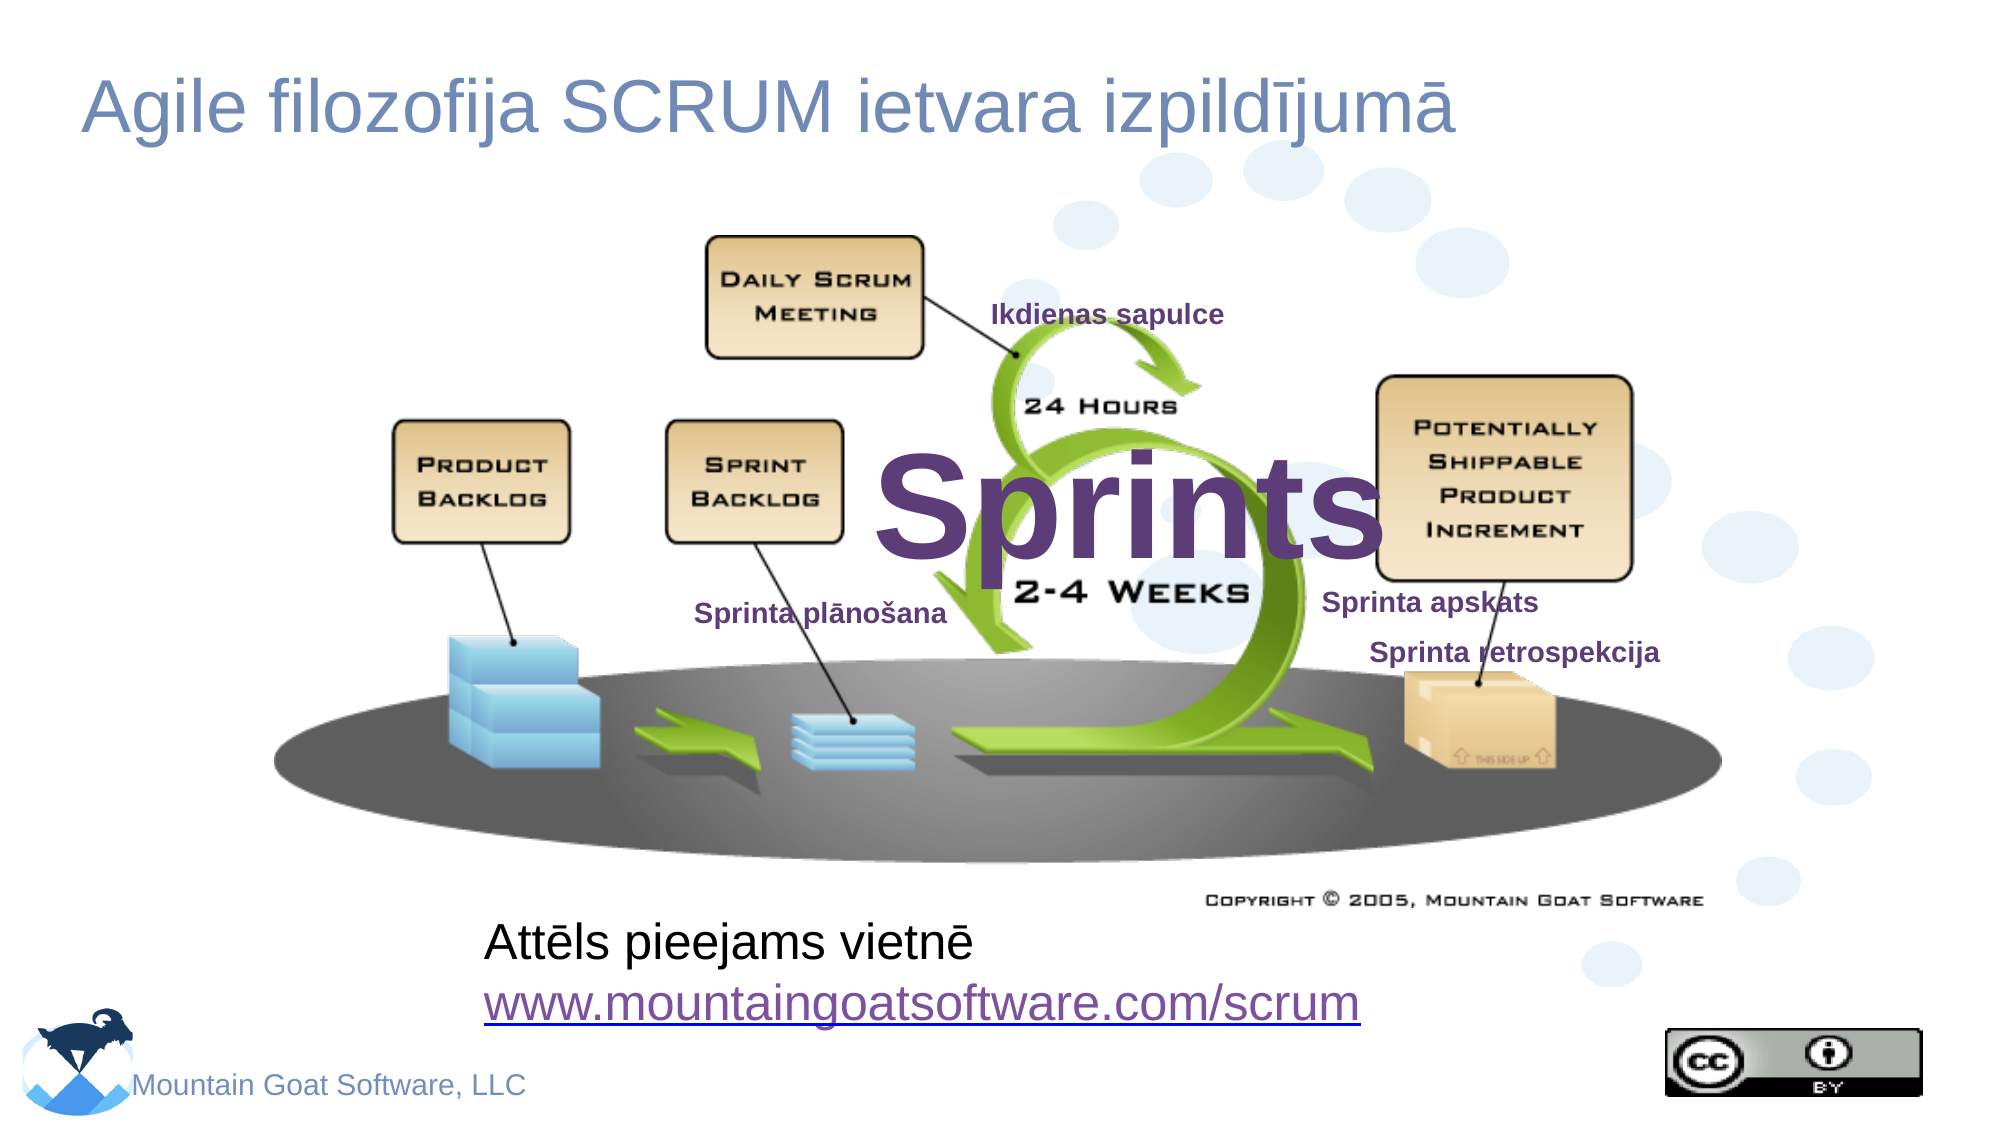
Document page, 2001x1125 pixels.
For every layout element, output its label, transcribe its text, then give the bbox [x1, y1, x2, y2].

picture [22, 1008, 133, 1116]
picture [274, 235, 1723, 908]
title Agile filozofija SCRUM ietvara izpildījumā [66, 59, 1863, 278]
picture [1665, 1028, 1923, 1097]
text_box Attēls pieejams vietnē www.mountaingoatsoftware.com/scrum [478, 915, 1474, 1036]
